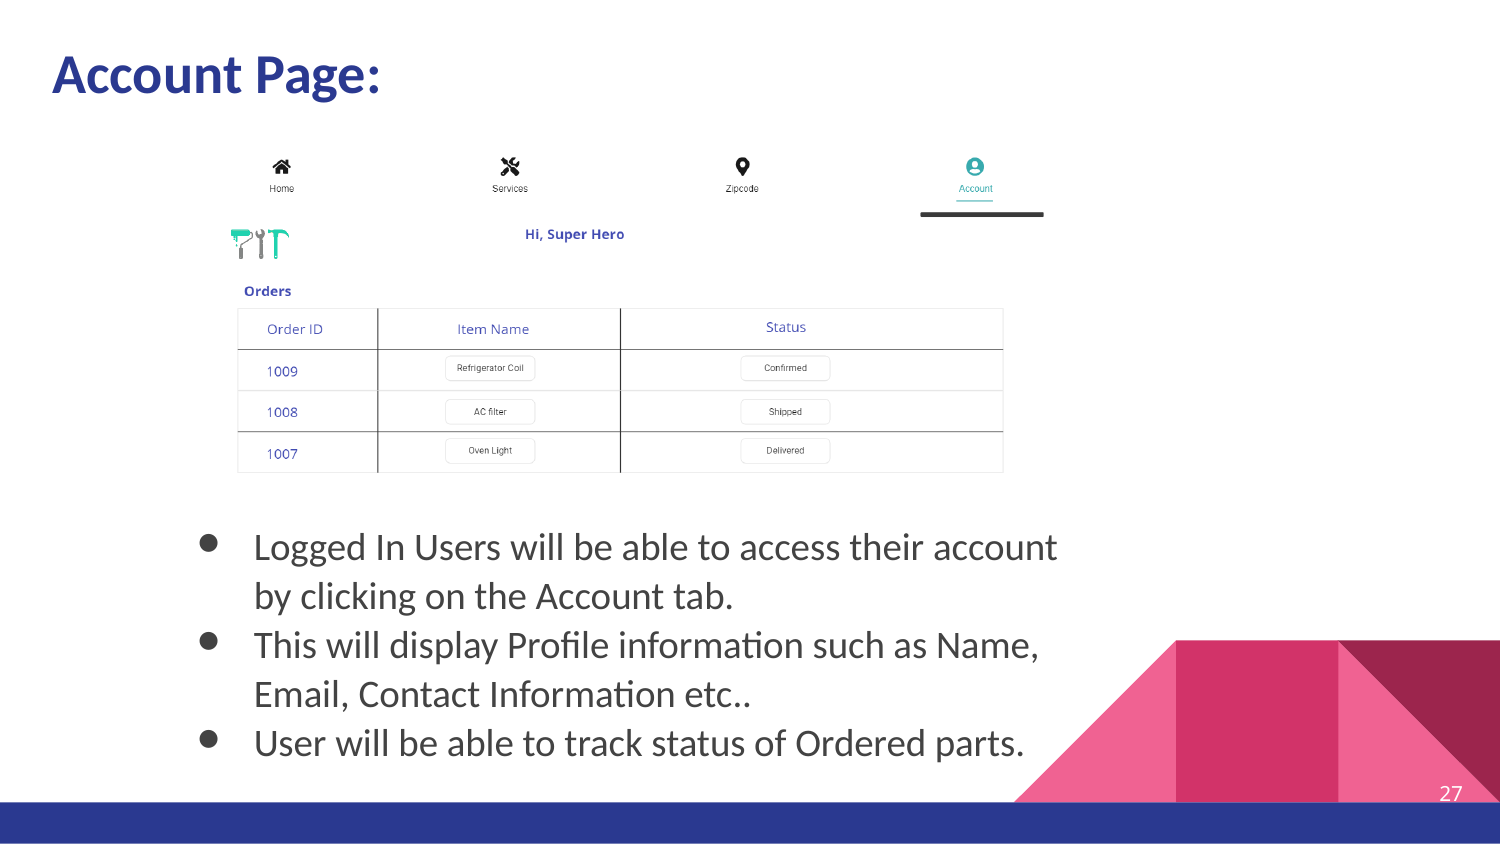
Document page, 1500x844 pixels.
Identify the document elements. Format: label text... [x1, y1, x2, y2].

title Account Page: [37, 22, 467, 122]
slide_number ‹#› [1387, 762, 1478, 828]
list Logged In Users will be able to access their account by clicking on the Account tab. This will display Profile information such as Name, Email, Contact Information etc.. User will be able to track status of Ordered parts. [163, 504, 1092, 828]
picture [196, 109, 1077, 519]
